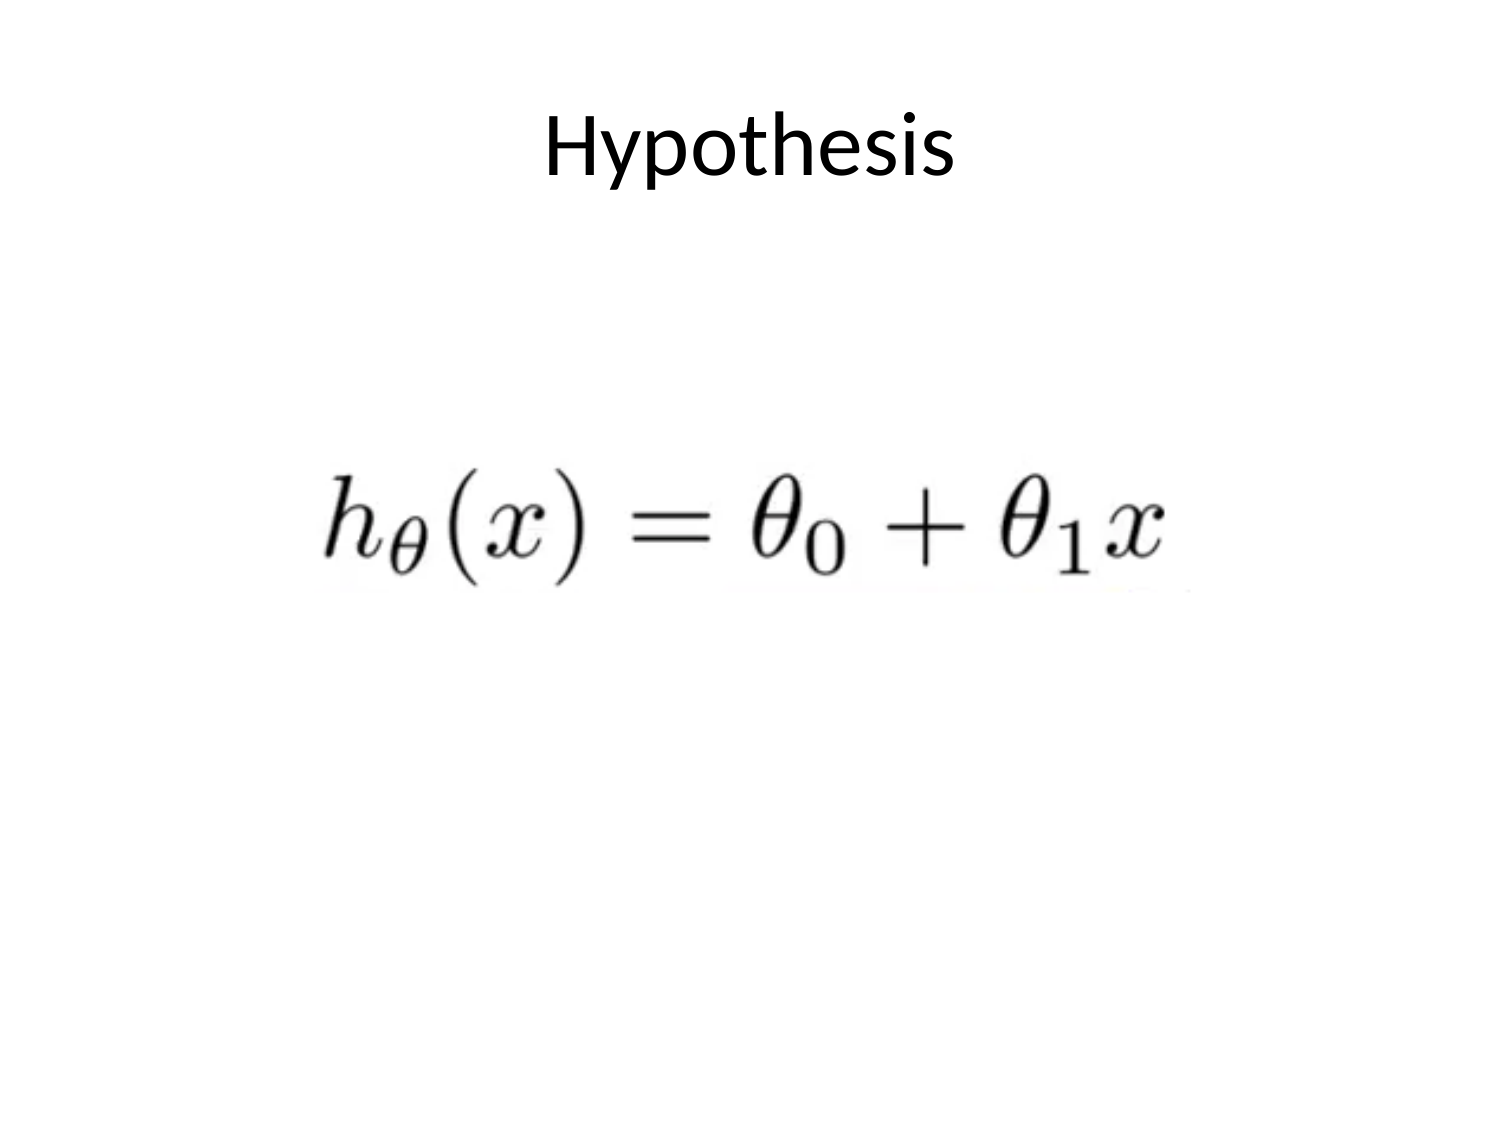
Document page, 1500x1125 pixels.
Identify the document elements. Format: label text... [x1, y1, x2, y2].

picture [287, 412, 1198, 600]
title Hypothesis [75, 45, 1425, 233]
